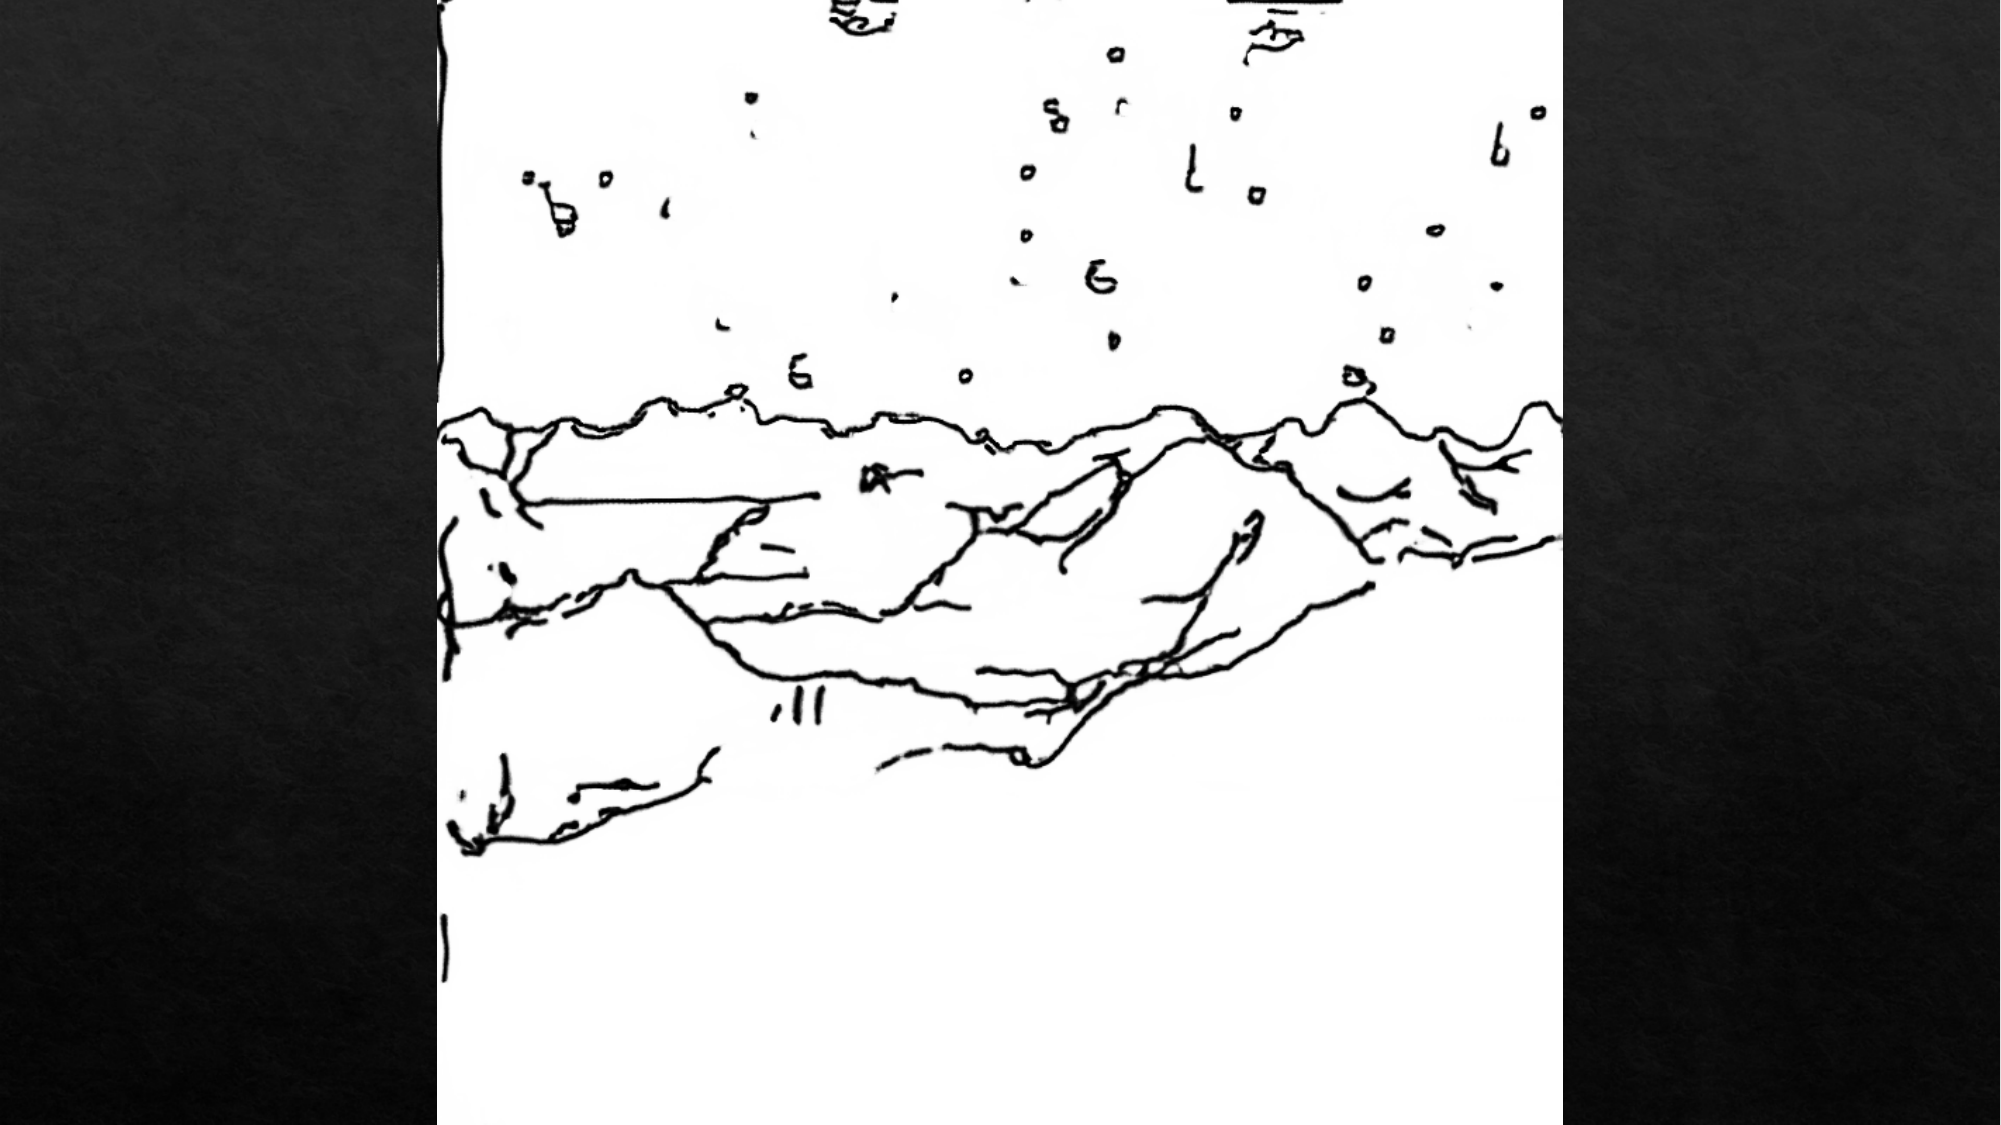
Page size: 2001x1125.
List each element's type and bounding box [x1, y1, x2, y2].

picture [437, 0, 1563, 1125]
